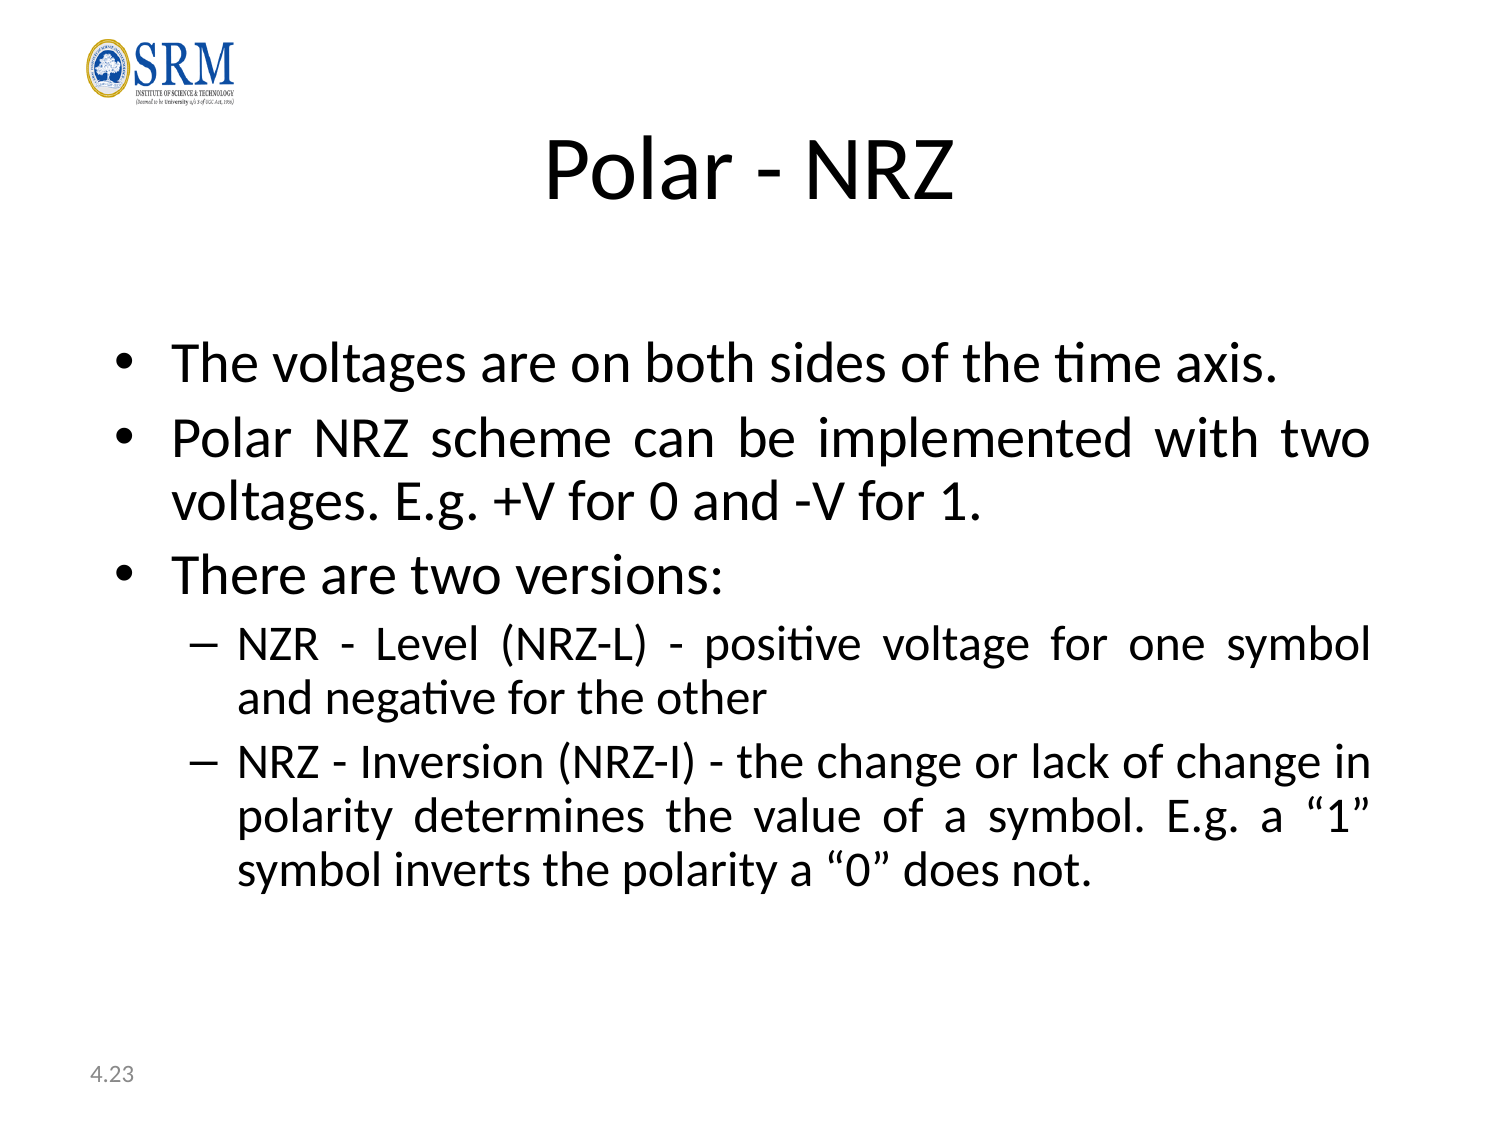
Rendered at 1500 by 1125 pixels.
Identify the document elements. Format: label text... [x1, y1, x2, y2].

picture [84, 26, 238, 114]
list The voltages are on both sides of the time axis. Polar NRZ scheme can be implemented with two voltages. E.g. +V for 0 and -V for 1. There are two versions: NZR - Level (NRZ-L) - positive voltage for one symbol and negative for the other NRZ - Inversion (NRZ-I) - the change or lack of change in polarity determines the value of a symbol. E.g. a “1” symbol inverts the polarity a “0” does not. [99, 324, 1388, 1050]
slide_number 4.‹#› [75, 1042, 425, 1103]
title Polar - NRZ [112, 99, 1388, 288]
